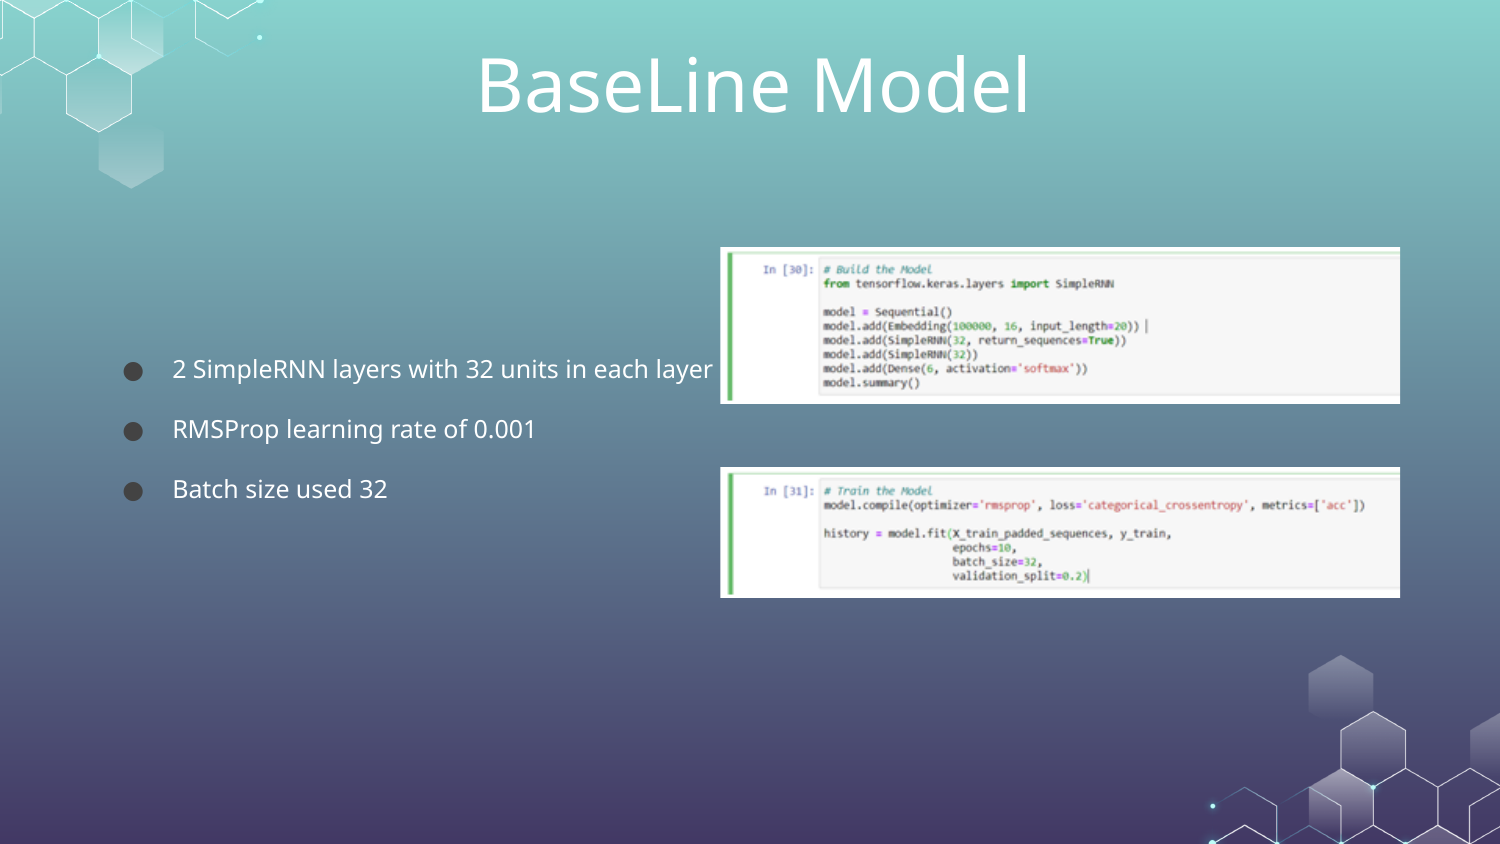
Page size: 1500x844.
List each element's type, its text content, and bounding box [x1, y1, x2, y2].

picture [720, 467, 1401, 598]
title BaseLine Model [82, 72, 1426, 183]
picture [720, 246, 1401, 404]
picture [0, 0, 283, 189]
subtitle 2 SimpleRNN layers with 32 units in each layer RMSProp learning rate of 0.001 Batch size used 32 [82, 162, 1171, 695]
picture [1190, 655, 1500, 844]
